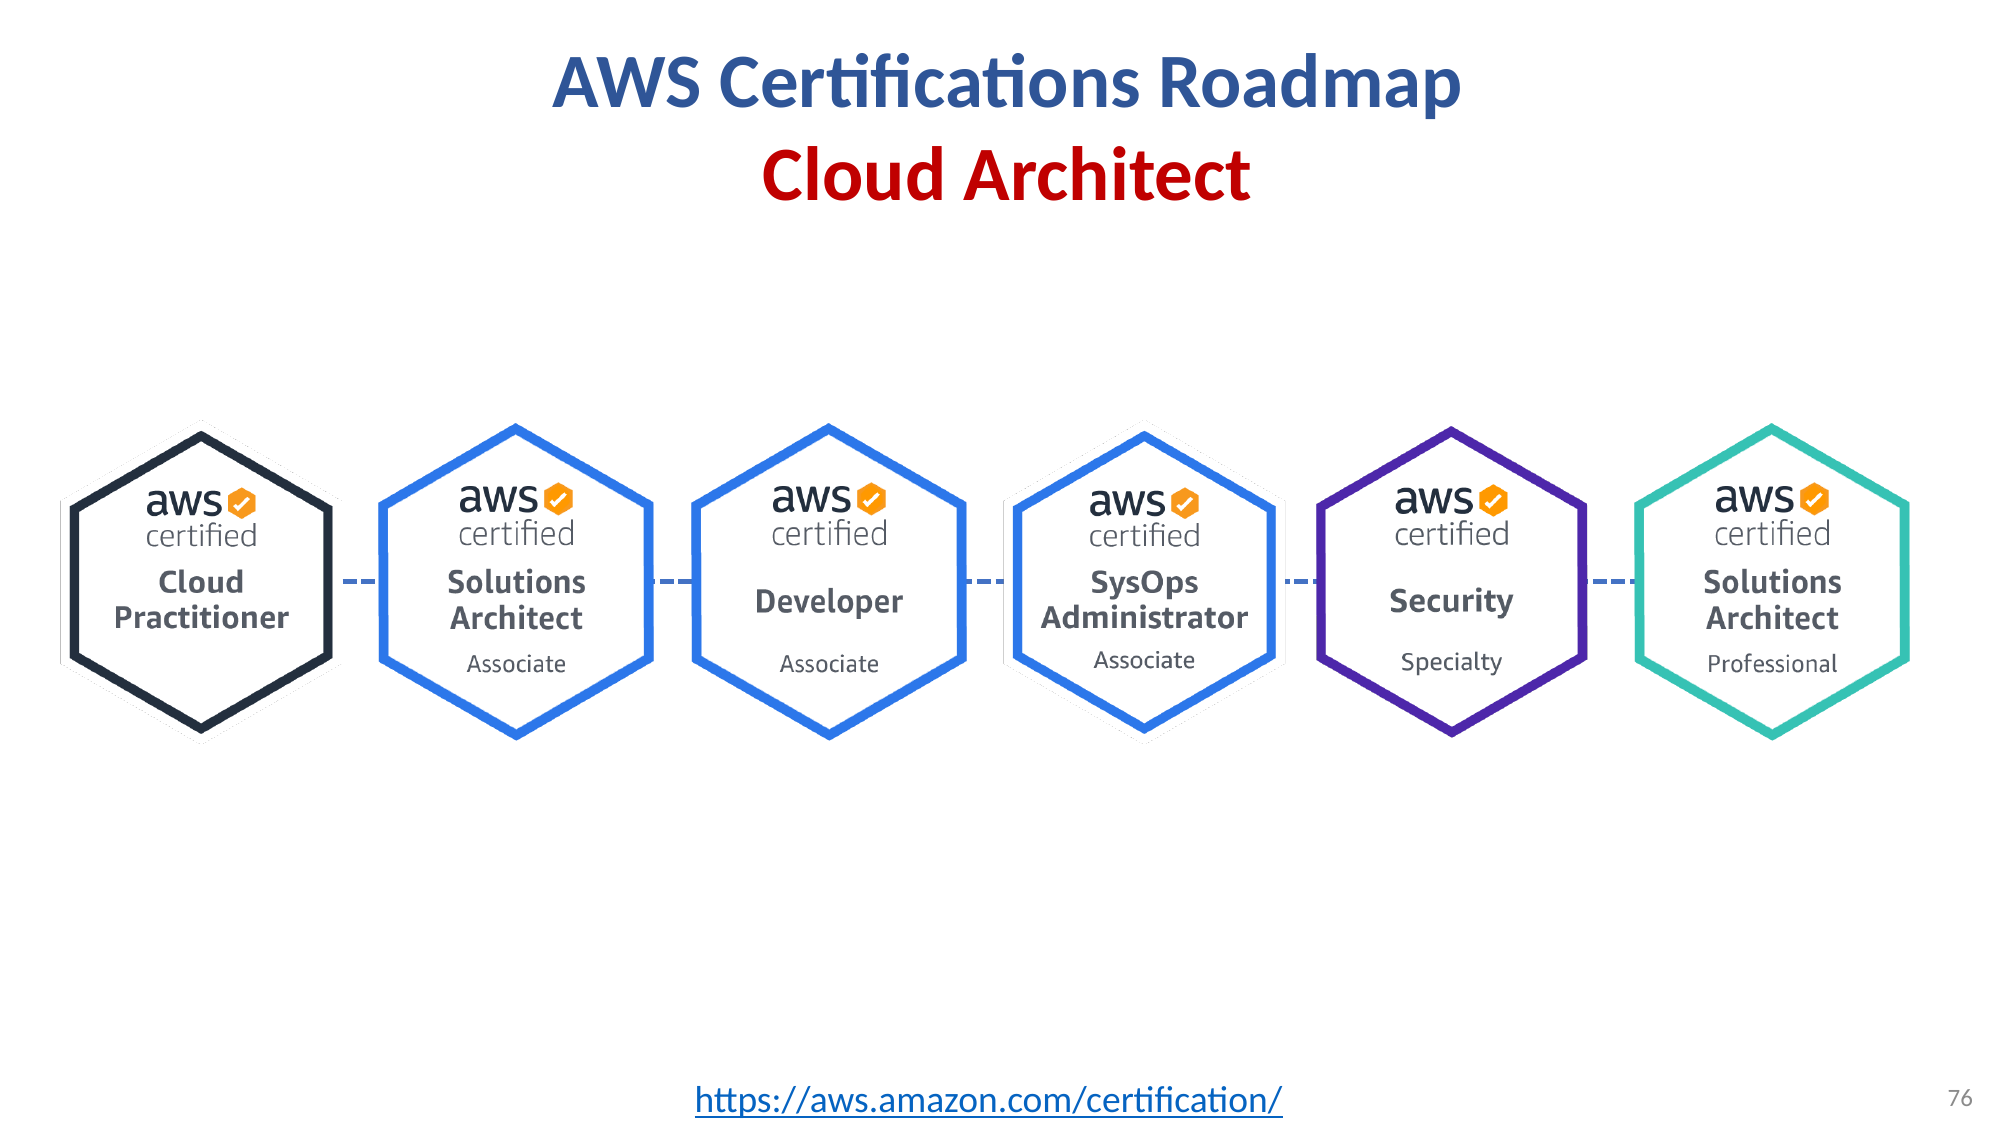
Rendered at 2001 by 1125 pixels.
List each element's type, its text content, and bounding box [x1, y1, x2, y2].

title AWS Certifications Roadmap Cloud Architect [87, 22, 1929, 224]
picture [38, 419, 1608, 744]
picture [1612, 422, 1931, 741]
text_box https://aws.amazon.com/certification/ [679, 1068, 1298, 1125]
slide_number 76 [1830, 1076, 1989, 1116]
